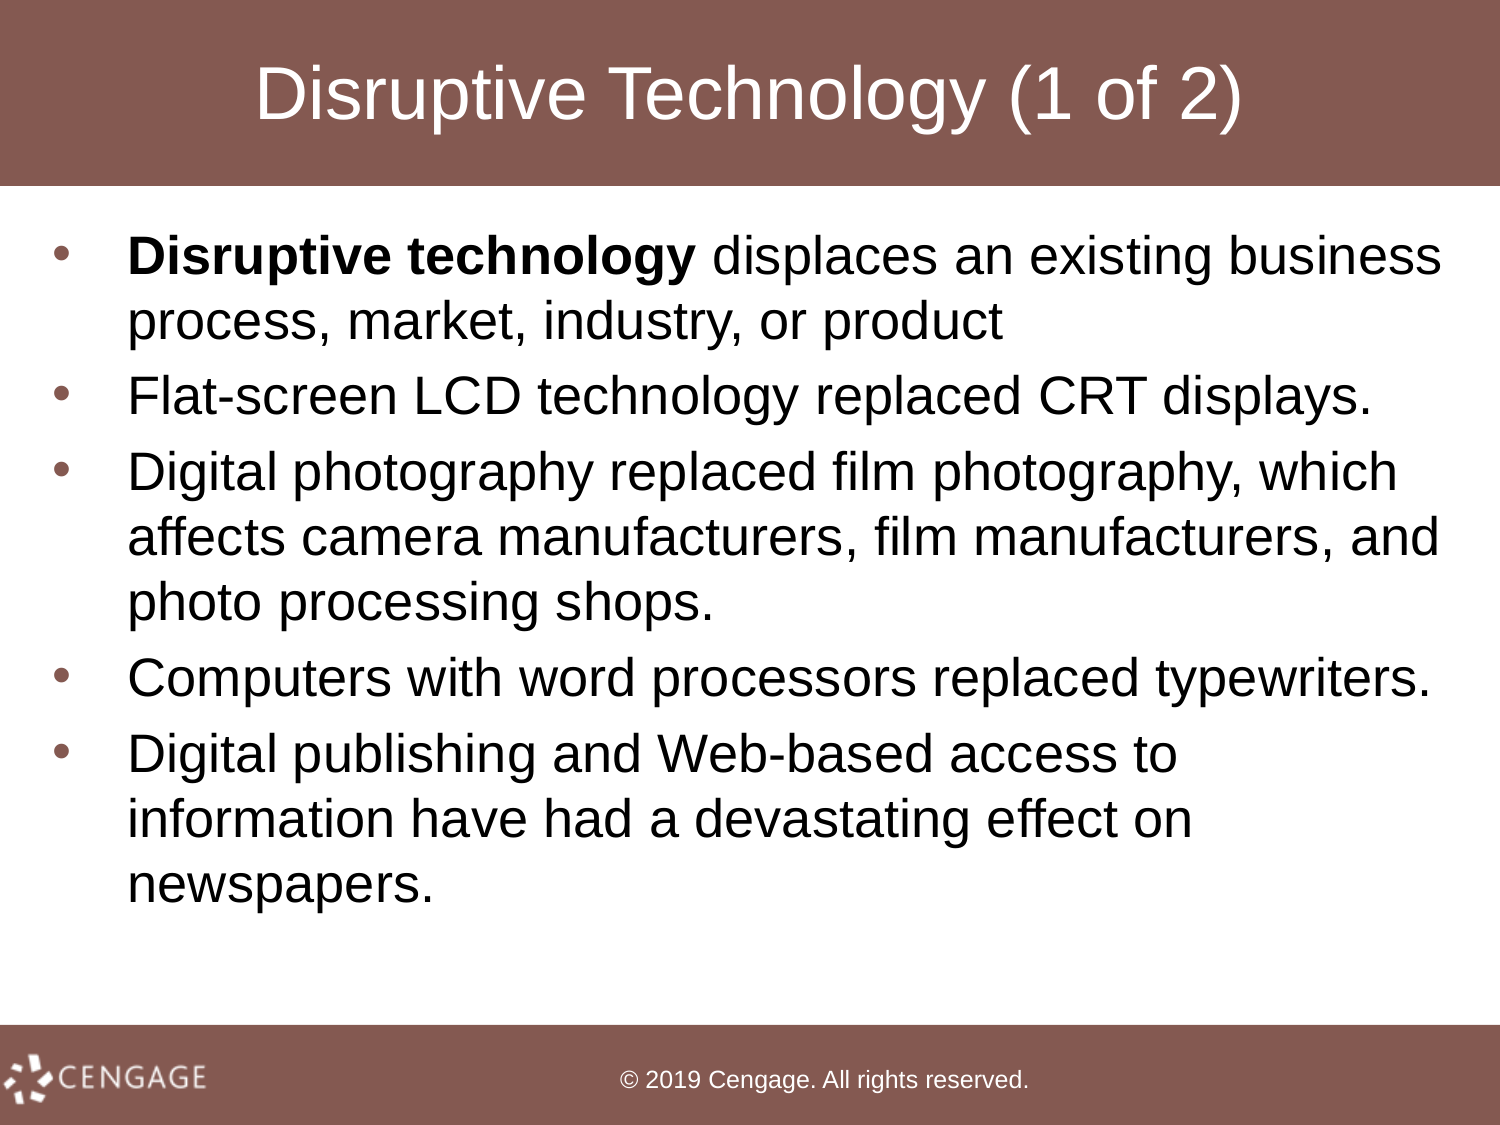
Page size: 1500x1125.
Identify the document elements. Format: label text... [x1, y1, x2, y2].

title Disruptive Technology (1 of 2) [75, 4, 1425, 175]
picture [0, 1051, 211, 1106]
list Disruptive technology displaces an existing business process, market, industry, or product Flat-screen LCD technology replaced CRT displays. Digital photography replaced film photography, which affects camera manufacturers, film manufacturers, and photo processing shops. Computers with word processors replaced typewriters. Digital publishing and Web-based access to information have had a devastating effect on newspapers. [37, 212, 1475, 1005]
